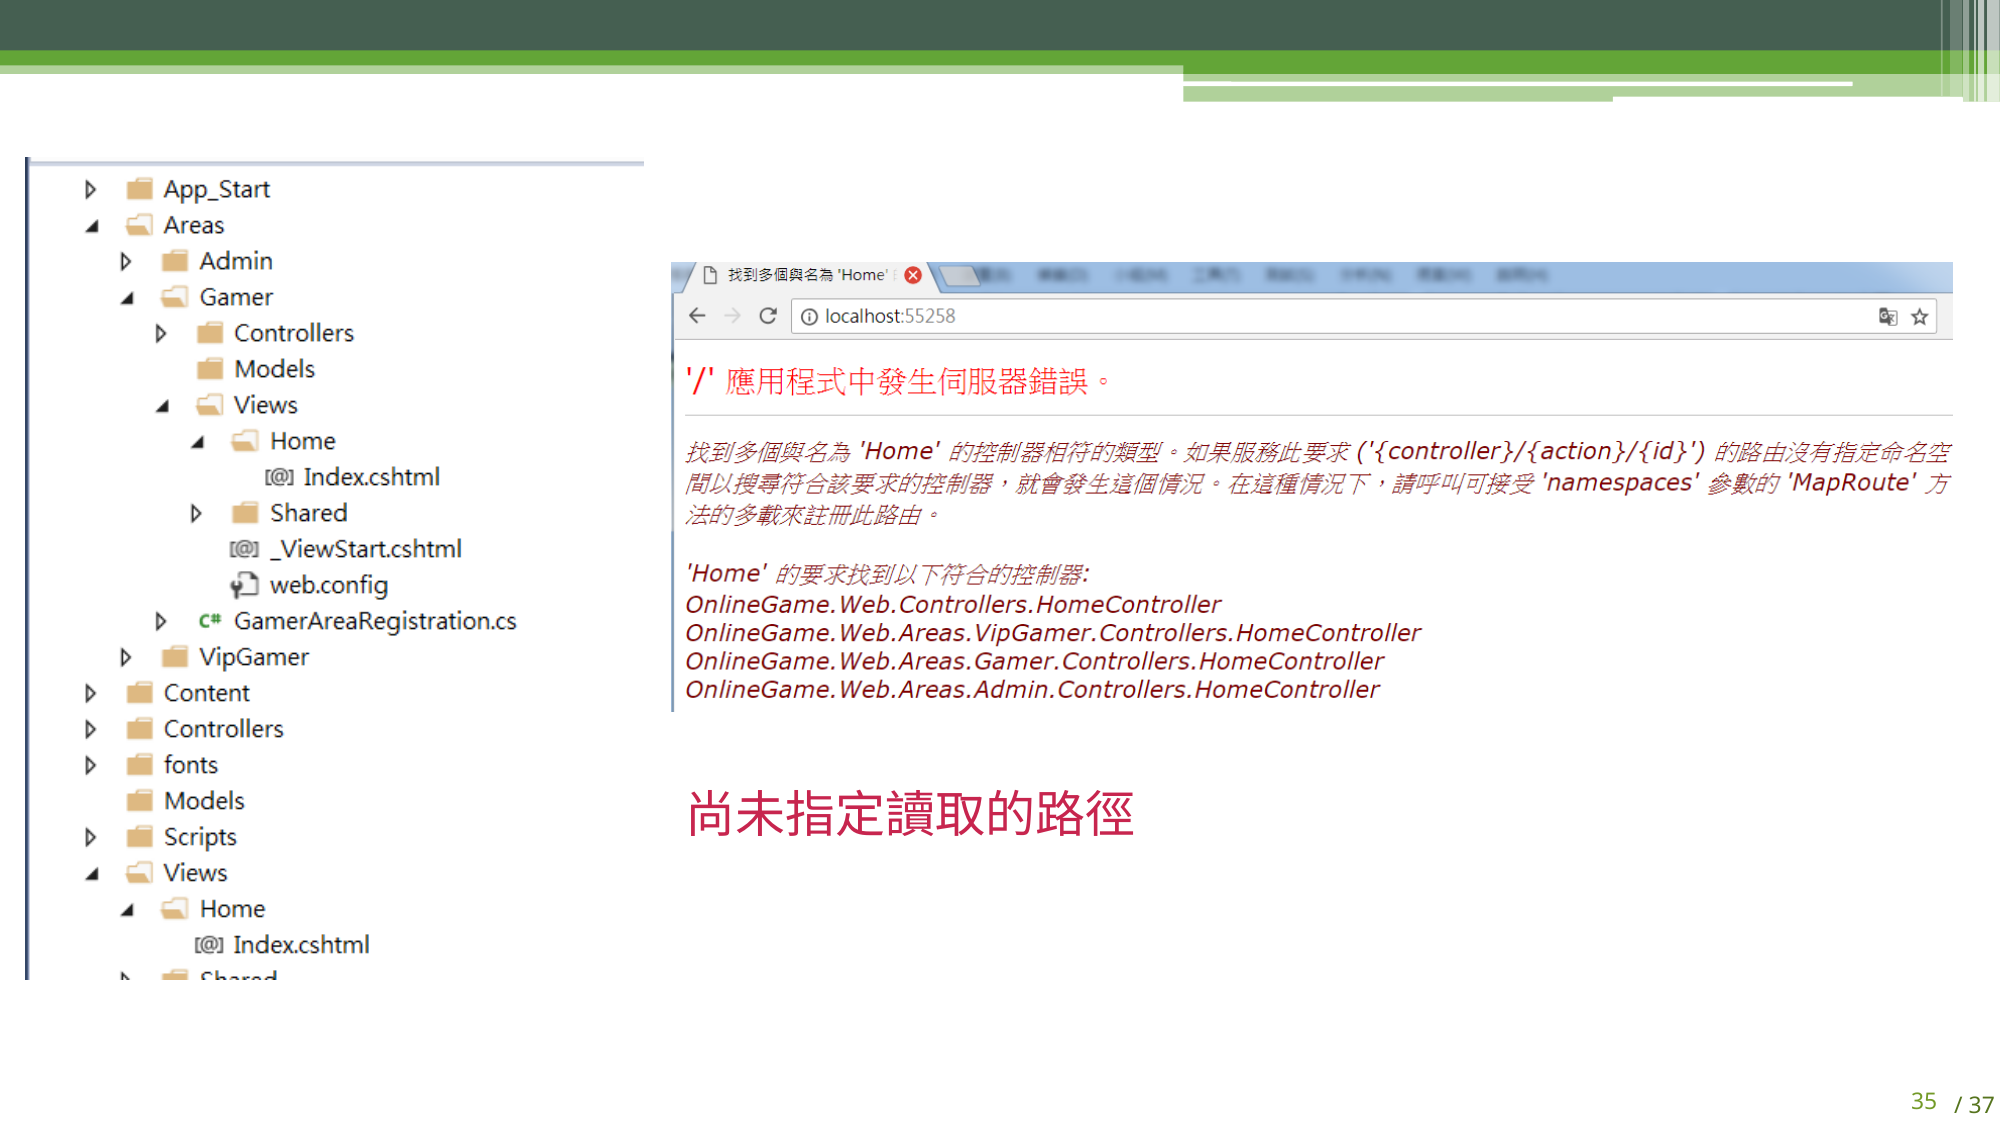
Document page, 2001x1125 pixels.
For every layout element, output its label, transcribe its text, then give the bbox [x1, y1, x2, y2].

picture [25, 157, 644, 980]
footer / 37 [1953, 1083, 2000, 1124]
slide_number 34 [1785, 1065, 1953, 1125]
picture [671, 262, 1953, 712]
text_box 尚未指定讀取的路徑 [671, 774, 1672, 850]
